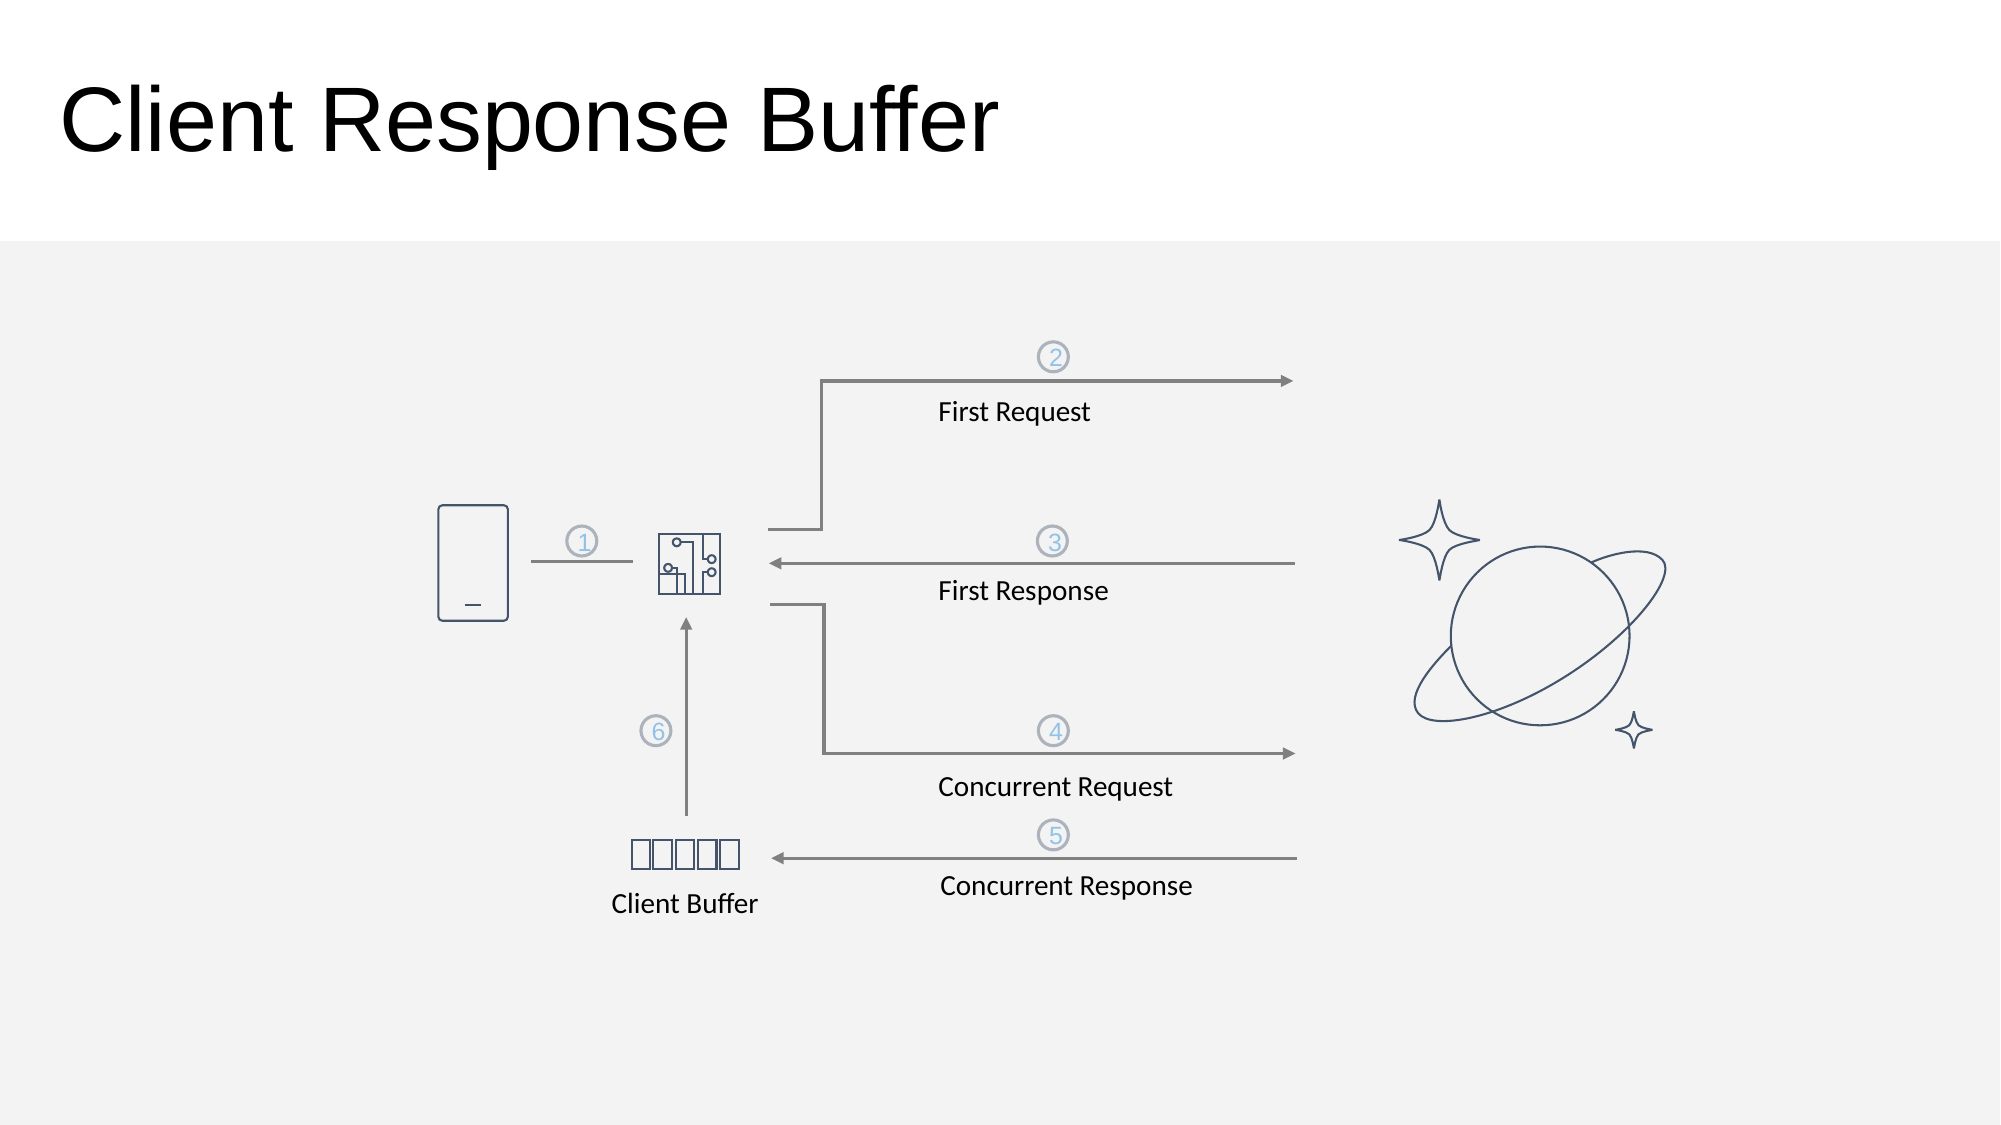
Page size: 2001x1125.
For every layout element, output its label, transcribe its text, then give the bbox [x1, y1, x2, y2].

text_box 3 [1037, 526, 1068, 557]
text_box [1397, 499, 1687, 749]
text_box Client Buffer [581, 872, 807, 936]
text_box First Response [908, 564, 1207, 623]
text_box Concurrent Request [908, 756, 1263, 819]
text_box [631, 840, 651, 870]
text_box Concurrent Response [910, 859, 1294, 918]
text_box 2 [1038, 341, 1069, 372]
text_box [437, 504, 509, 622]
text_box [720, 840, 739, 870]
text_box 5 [1038, 819, 1069, 850]
text_box First Request [908, 381, 1207, 444]
text_box 6 [640, 715, 671, 746]
text_box 4 [1038, 715, 1069, 746]
text_box [675, 840, 695, 870]
text_box [697, 840, 717, 870]
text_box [659, 533, 721, 595]
text_box First Response [908, 559, 1207, 563]
text_box [653, 840, 672, 870]
title Client Response Buffer [44, 47, 1957, 196]
text_box 1 [566, 526, 597, 557]
text_box Concurrent Response [910, 854, 1294, 858]
